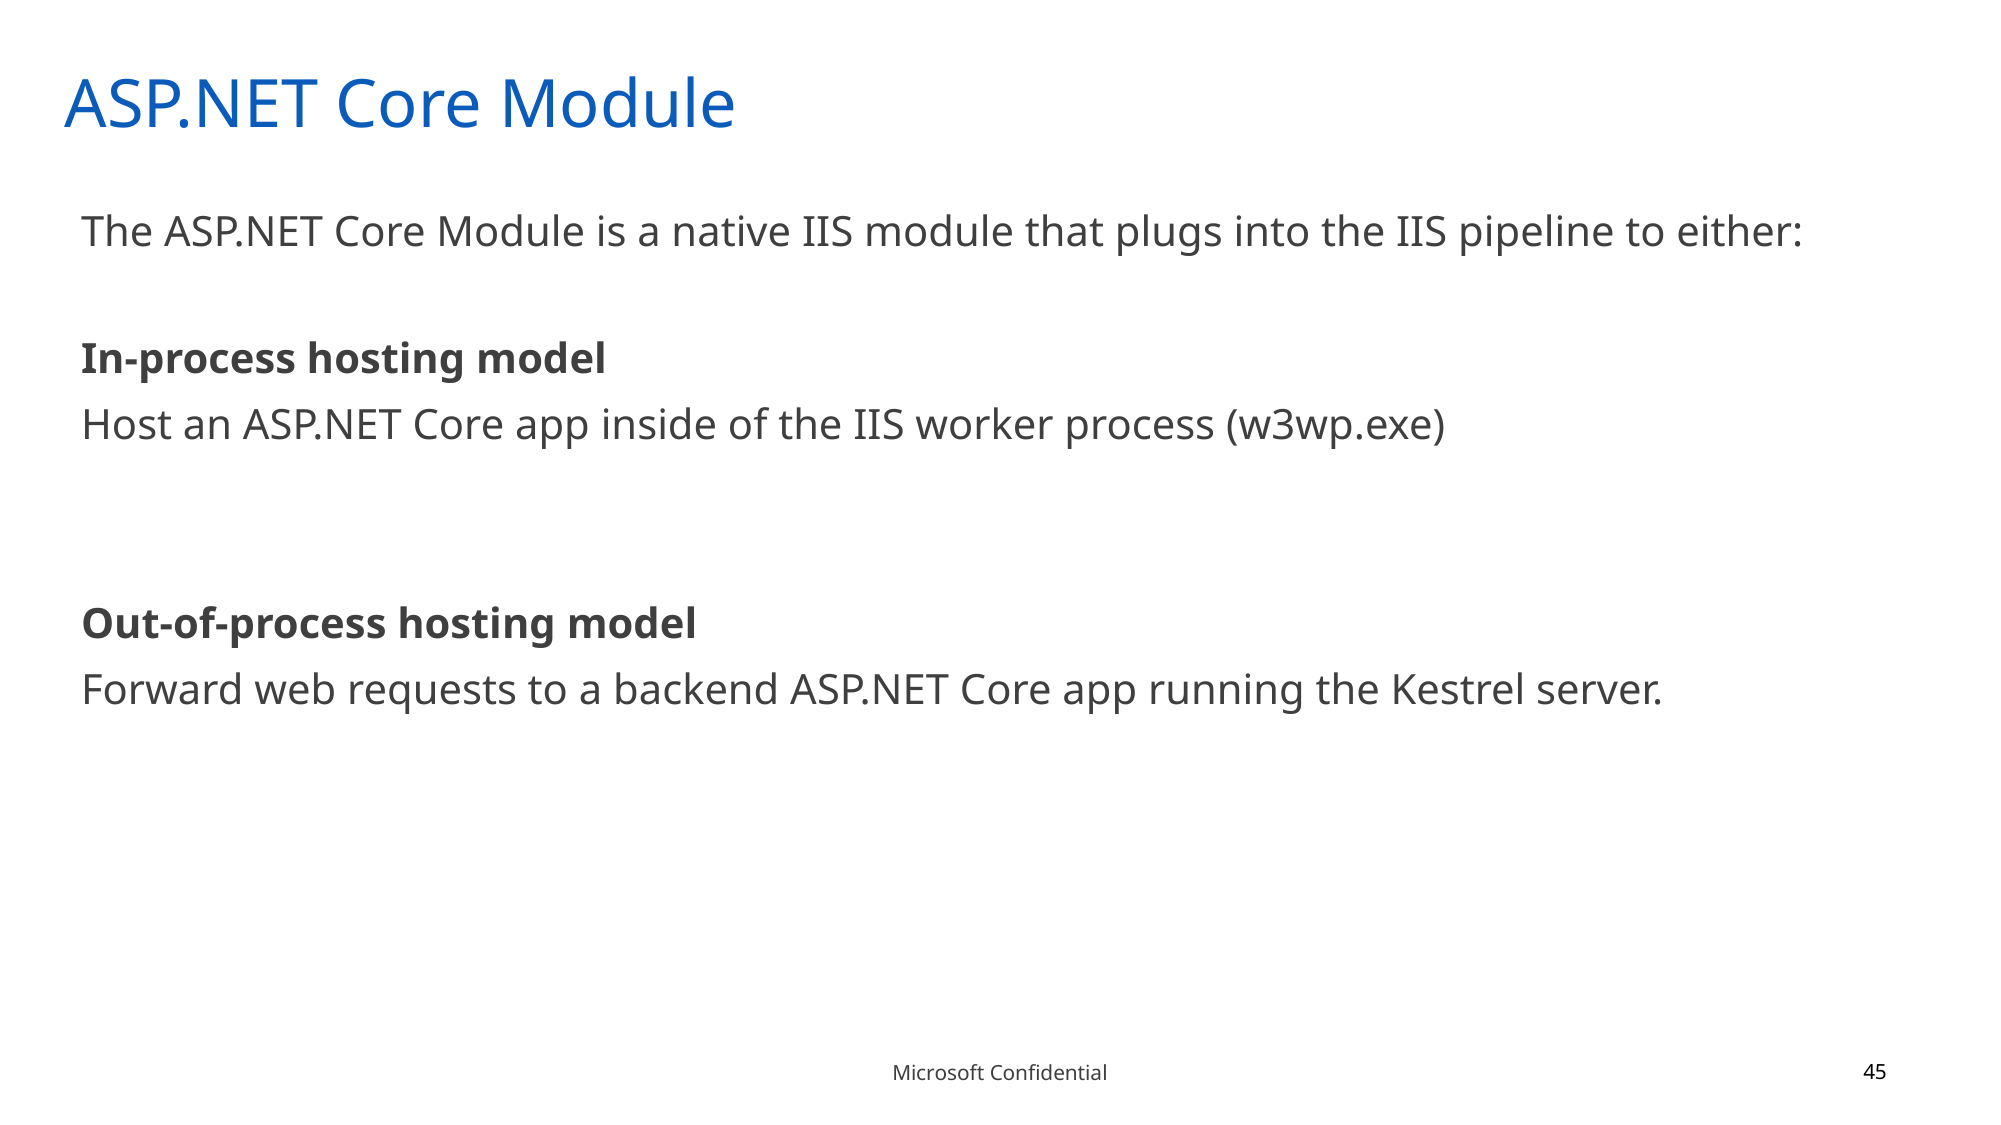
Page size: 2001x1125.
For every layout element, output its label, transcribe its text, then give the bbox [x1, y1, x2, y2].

title ASP.NET Core Module [49, 49, 1899, 162]
slide_number 45 [1451, 1042, 1902, 1103]
list The ASP.NET Core Module is a native IIS module that plugs into the IIS pipeline to either: In-process hosting model Host an ASP.NET Core app inside of the IIS worker process (w3wp.exe) Out-of-process hosting model Forward web requests to a backend ASP.NET Core app running the Kestrel server. [66, 187, 1899, 1001]
